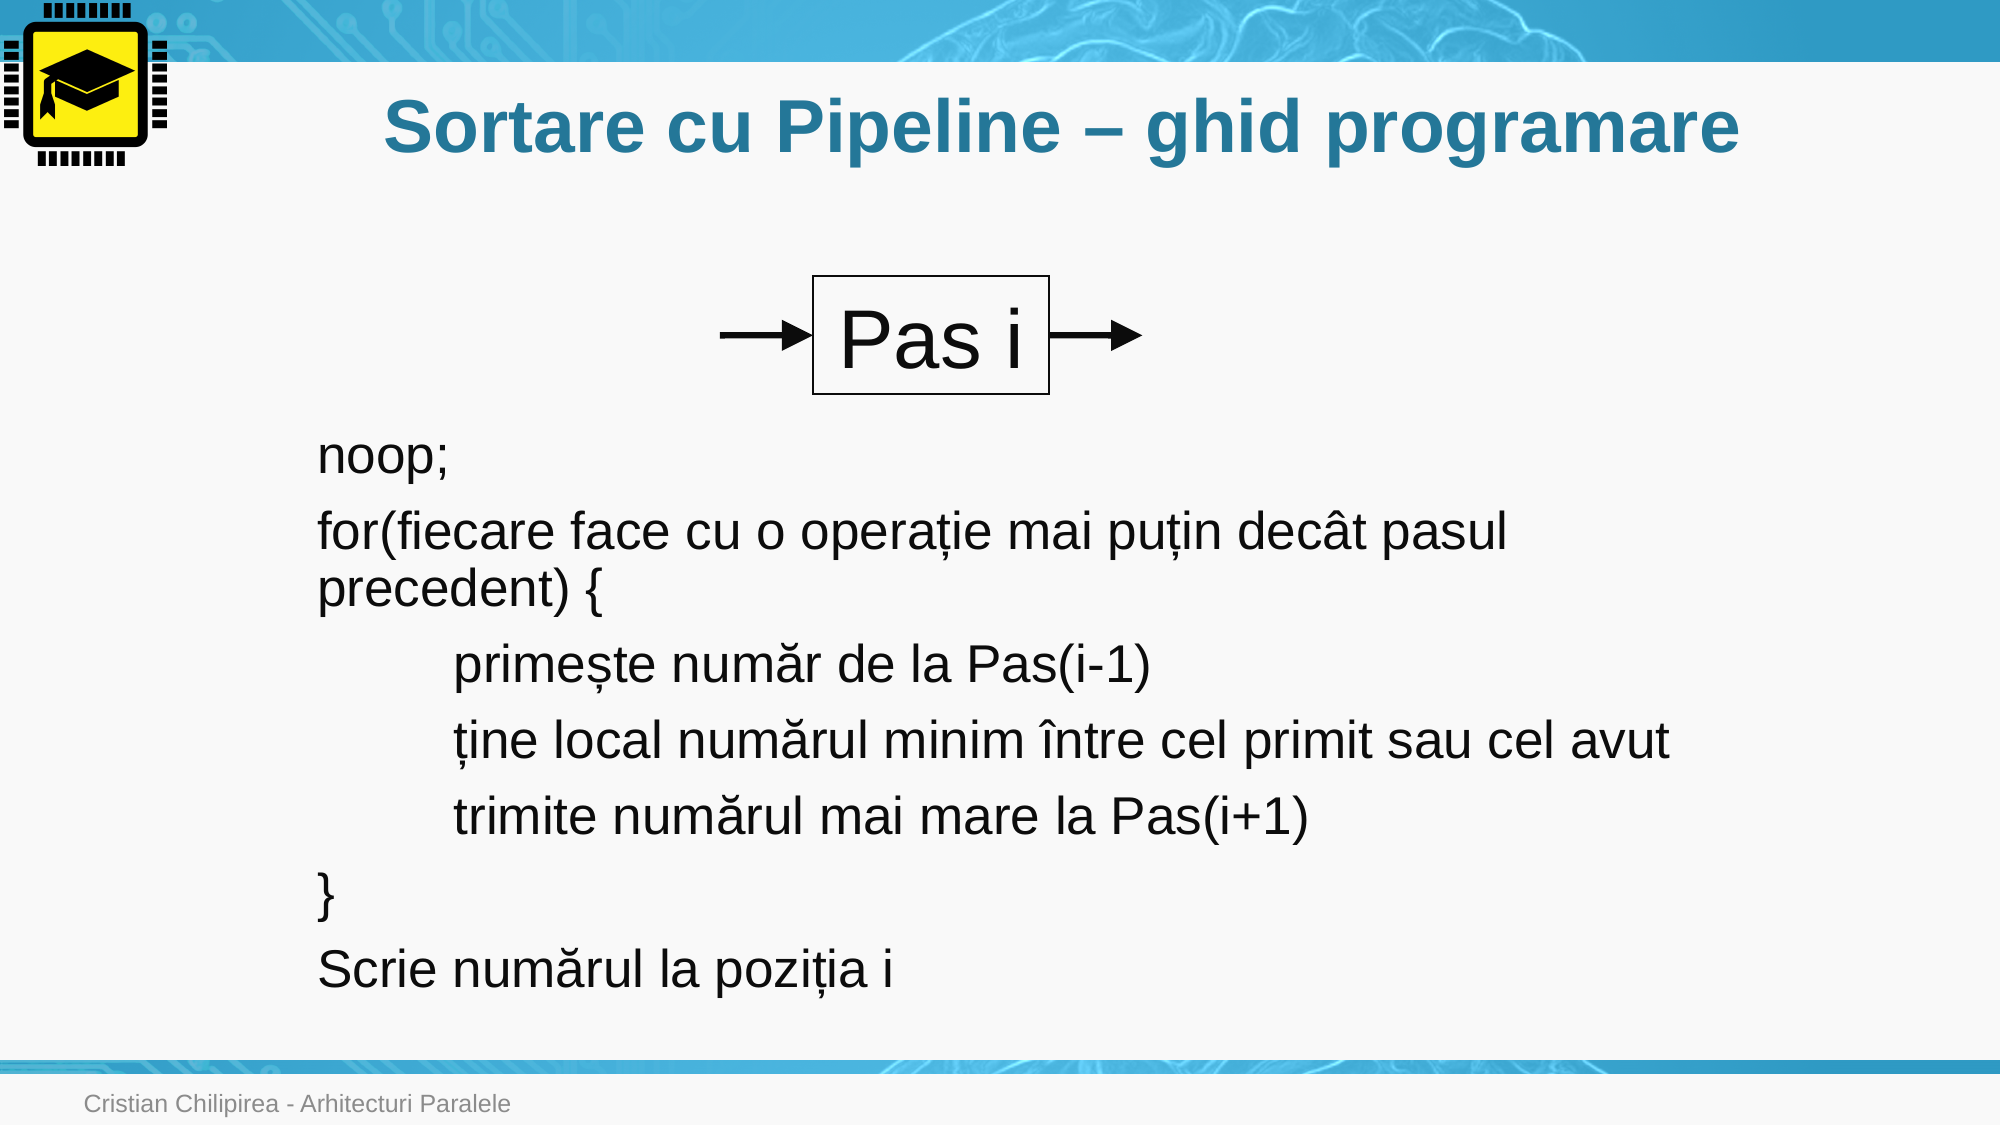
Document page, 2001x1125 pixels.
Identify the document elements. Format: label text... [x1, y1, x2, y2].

title Sortare cu Pipeline – ghid programare [170, 76, 1955, 180]
picture [0, 0, 2000, 166]
text_box Pas i [812, 275, 1050, 395]
footer Cristian Chilipirea - Arhitecturi Paralele [68, 1083, 1542, 1125]
picture [0, 1060, 2000, 1074]
list noop; for(fiecare face cu o operație mai puțin decât pasul precedent) { primește număr de la Pas(i-1) ține local numărul minim între cel primit sau cel avut trimite numărul mai mare la Pas(i+1) } Scrie numărul la poziția i [302, 420, 1713, 1053]
